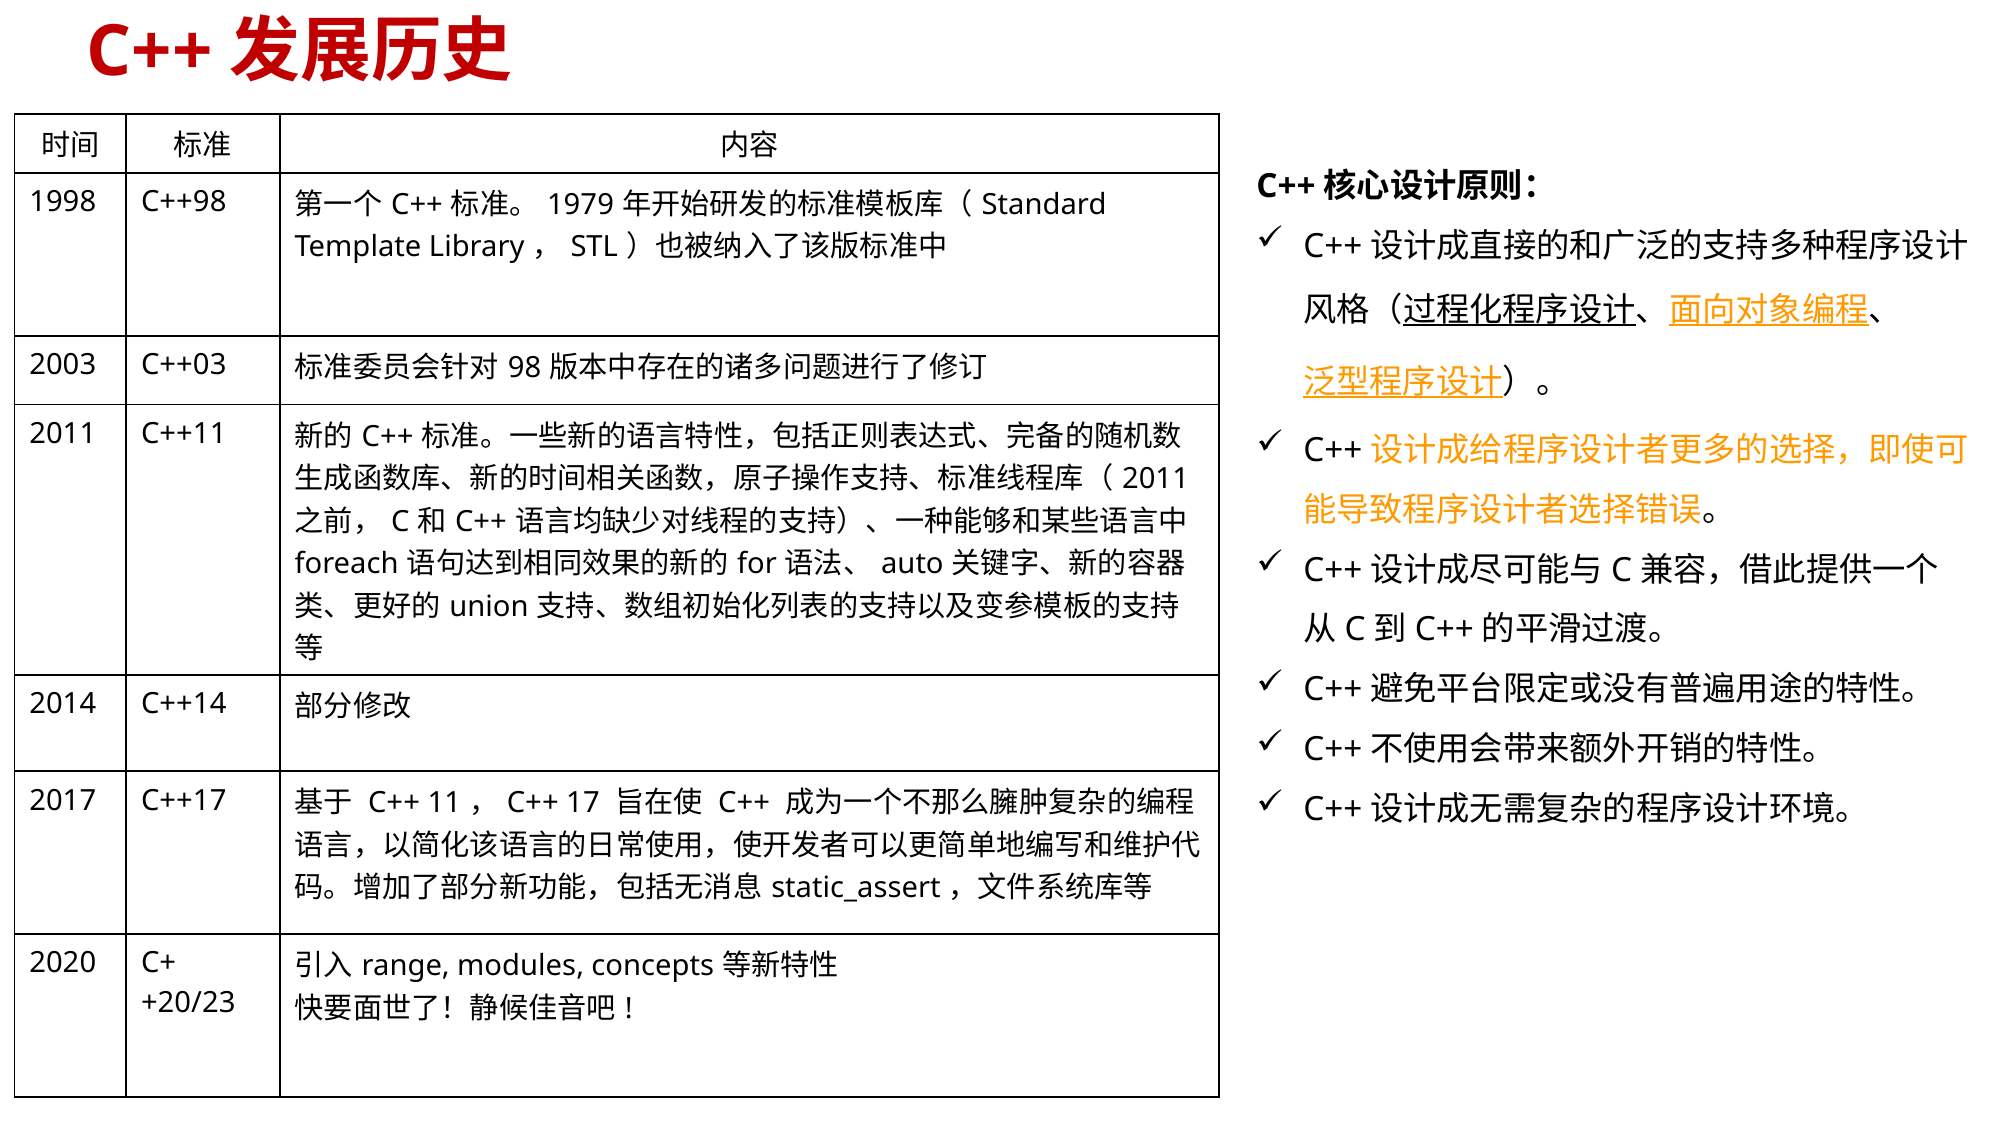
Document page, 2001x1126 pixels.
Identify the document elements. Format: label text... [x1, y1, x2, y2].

table_cell C++14 [127, 676, 279, 770]
table_cell 2020 [15, 935, 125, 1096]
table_cell C++11 [127, 405, 279, 674]
table_cell C++03 [127, 337, 279, 404]
table_cell C++17 [127, 772, 279, 933]
table_cell 2014 [15, 676, 125, 770]
table_cell 基于 C++ 11，C++ 17 旨在使 C++ 成为一个不那么臃肿复杂的编程语言，以简化该语言的日常使用，使开发者可以更简单地编写和维护代码。增加了部分新功能，包括无消息static_assert，文件系统库等 [281, 772, 1218, 933]
table_cell 第一个C++标准。1979年开始研发的标准模板库（Standard Template Library，STL）也被纳入了该版标准中 [281, 174, 1218, 335]
table_header 标准 [127, 115, 279, 172]
slide_number C++核心设计原则： C++设计成直接的和广泛的支持多种程序设计风格（过程化程序设计、面向对象编程、泛型程序设计）。 C++设计成给程序设计者更多的选择，即使可能导致程序设计者选择错误。 C++设计成尽可能与C兼容，借此提供一个从C到C++的平滑过渡。 C++避免平台限定或没有普遍用途的特性。 C++不使用会带来额外开销的特性。 C++设计成无需复杂的程序设计环境。 [1236, 119, 1993, 852]
table_cell 标准委员会针对98版本中存在的诸多问题进行了修订 [281, 337, 1218, 404]
table_cell 2003 [15, 337, 125, 404]
table_cell 2011 [15, 405, 125, 674]
title C++发展历史 [66, 2, 1886, 92]
table_cell 部分修改 [281, 676, 1218, 770]
table_cell 2017 [15, 772, 125, 933]
table_header 内容 [281, 115, 1218, 172]
table_cell 1998 [15, 174, 125, 335]
table_cell 引入range, modules, concepts等新特性 快要面世了！静候佳音吧! [281, 935, 1218, 1096]
table_cell C++98 [127, 174, 279, 335]
table_header 时间 [15, 115, 125, 172]
table_cell 新的C++标准。一些新的语言特性，包括正则表达式、完备的随机数生成函数库、新的时间相关函数，原子操作支持、标准线程库（2011之前，C和C++语言均缺少对线程的支持）、一种能够和某些语言中foreach语句达到相同效果的新的for语法、auto关键字、新的容器类、更好的union支持、数组初始化列表的支持以及变参模板的支持等 [281, 405, 1218, 674]
table_cell C++20/23 [127, 935, 279, 1096]
